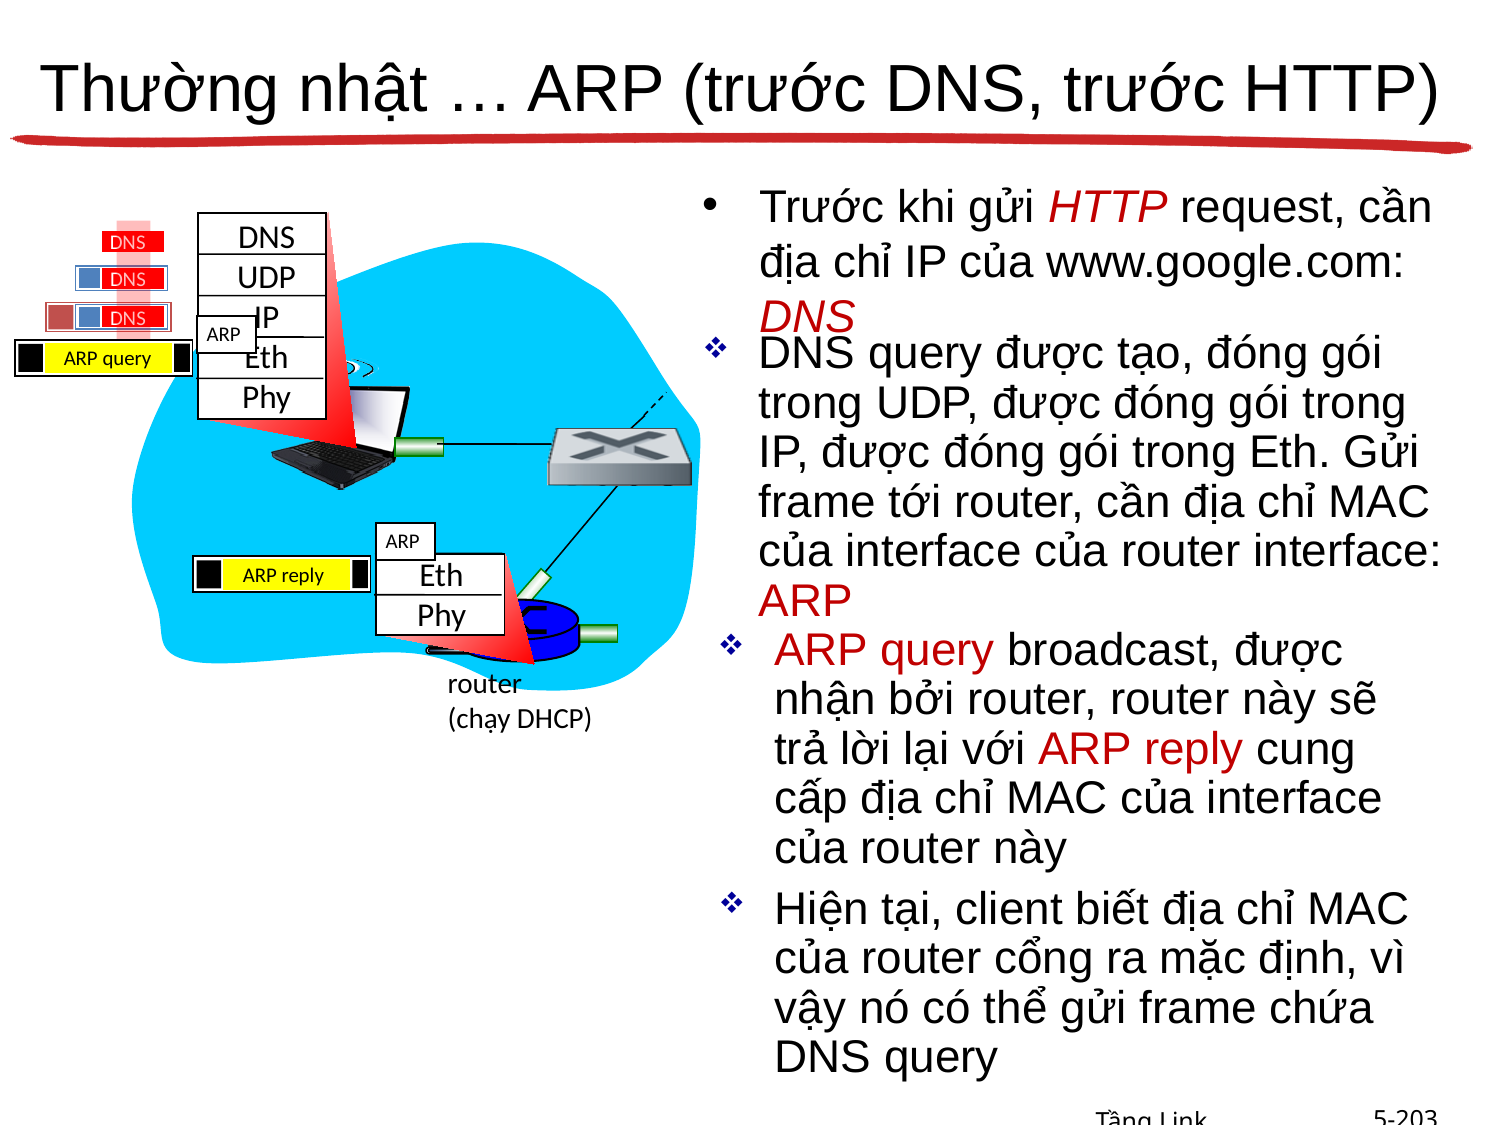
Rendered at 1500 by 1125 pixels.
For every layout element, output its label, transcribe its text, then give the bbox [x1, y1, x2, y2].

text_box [192, 553, 371, 595]
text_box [188, 312, 259, 354]
list Trước khi gửi HTTP request, cần địa chỉ IP của www.google.com: DNS [687, 168, 1486, 376]
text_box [14, 337, 193, 378]
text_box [45, 220, 172, 335]
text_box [367, 520, 535, 665]
picture [4, 127, 1490, 160]
text_box ARP query broadcast, được nhận bởi router, router này sẽ trả lời lại với ARP reply cung cấp địa chỉ MAC của interface của router này [703, 618, 1453, 876]
slide_number 5- [1342, 1083, 1454, 1125]
text_box Hiện tại, client biết địa chỉ MAC của router cổng ra mặc định, vì vậy nó có thể gửi frame chứa DNS query [703, 877, 1437, 1090]
footer Tầng Link [914, 1090, 1342, 1125]
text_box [126, 239, 711, 744]
text_box DNS query được tạo, đóng gói trong UDP, được đóng gói trong IP, được đóng gói trong Eth. Gửi frame tới router, cần địa chỉ MAC của interface của router interface: ARP [714, 322, 1473, 537]
title Thường nhật … ARP (trước DNS, trước HTTP) [24, 2, 1478, 126]
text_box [195, 208, 357, 449]
